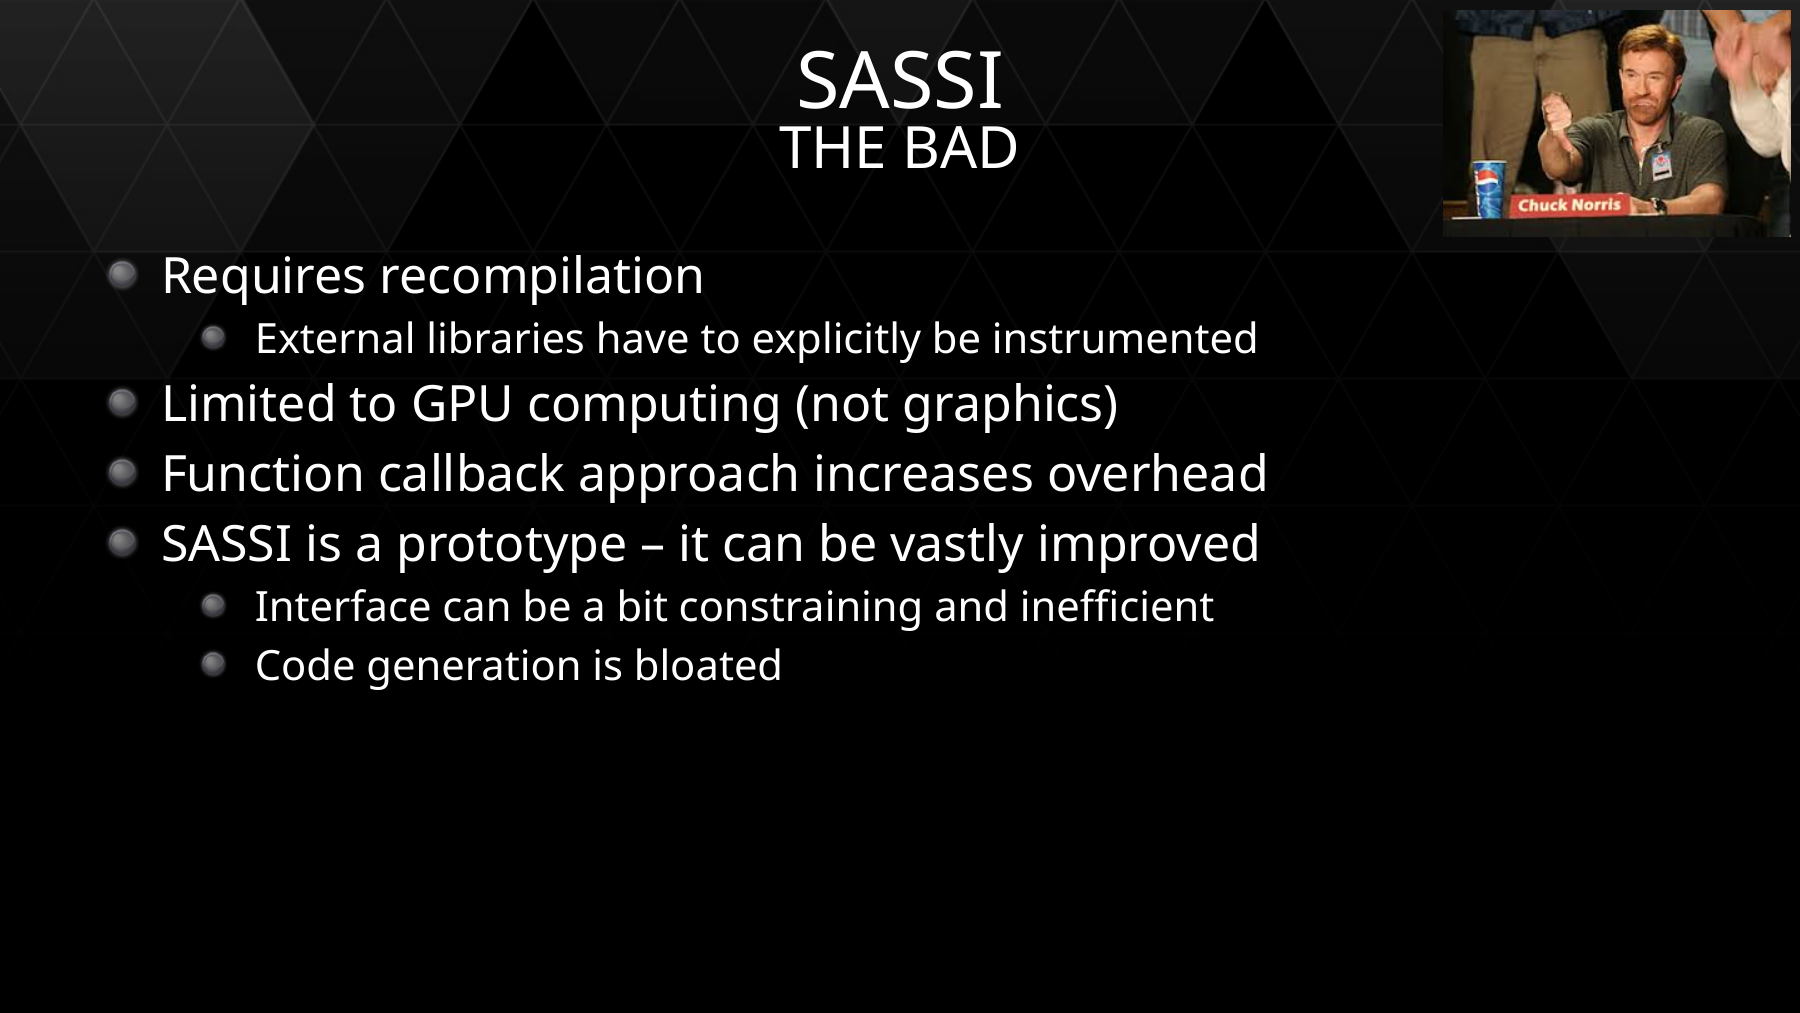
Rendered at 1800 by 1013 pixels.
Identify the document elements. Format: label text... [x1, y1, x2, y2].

picture [198, 590, 228, 620]
picture [104, 384, 140, 420]
picture [198, 322, 228, 352]
picture [198, 648, 228, 679]
picture [0, 0, 1800, 817]
picture [104, 256, 140, 292]
title SASSI The bad [144, 40, 1438, 202]
text_box Requires recompilation External libraries have to explicitly be instrumented Limited to GPU computing (not graphics) Function callback approach increases overhead SASSI is a prototype – it can be vastly improved Interface can be a bit constraining and inefficient Code generation is bloated [90, 236, 1738, 934]
picture [104, 454, 140, 490]
picture [104, 524, 140, 560]
